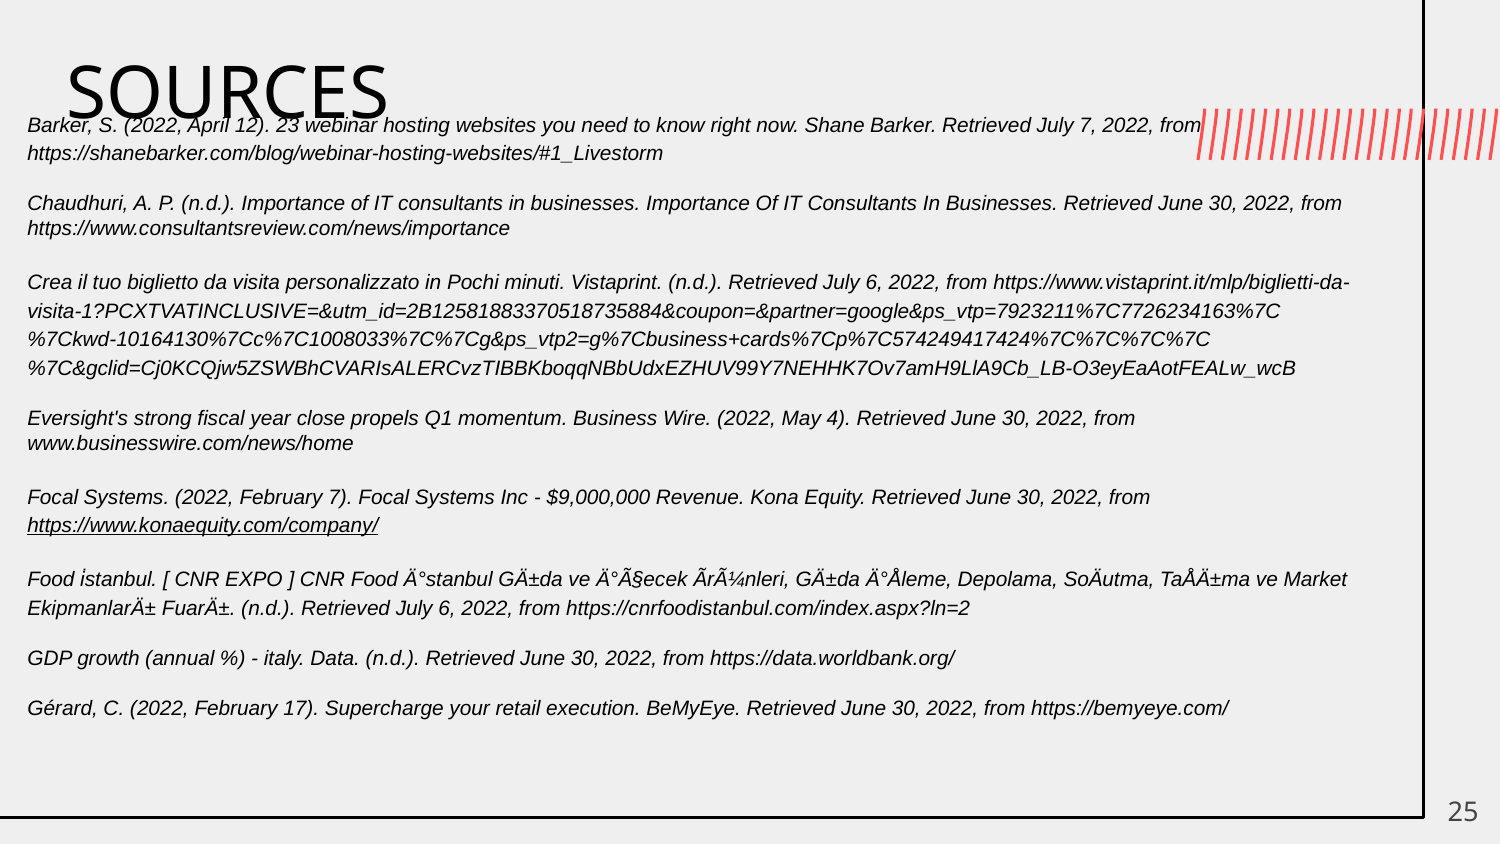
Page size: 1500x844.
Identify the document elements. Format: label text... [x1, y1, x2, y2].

title SOURCES [51, 31, 1316, 125]
subtitle Barker, S. (2022, April 12). 23 webinar hosting websites you need to know right now. Shane Barker. Retrieved July 7, 2022, from https://shanebarker.com/blog/webinar-hosting-websites/#1_Livestorm Chaudhuri, A. P. (n.d.). Importance of IT consultants in businesses. Importance Of IT Consultants In Businesses. Retrieved June 30, 2022, from https://www.consultantsreview.com/news/importance Crea il tuo biglietto da visita personalizzato in Pochi minuti. Vistaprint. (n.d.). Retrieved July 6, 2022, from https://www.vistaprint.it/mlp/biglietti-da-visita-1?PCXTVATINCLUSIVE=&utm_id=2B12581883370518735884&coupon=&partner=google&ps_vtp=7923211%7C7726234163%7C%7Ckwd-10164130%7Cc%7C1008033%7C%7Cg&ps_vtp2=g%7Cbusiness+cards%7Cp%7C574249417424%7C%7C%7C%7C%7C&gclid=Cj0KCQjw5ZSWBhCVARIsALERCvzTIBBKboqqNBbUdxEZHUV99Y7NEHHK7Ov7amH9LlA9Cb_LB-O3eyEaAotFEALw_wcB Eversight's strong fiscal year close propels Q1 momentum. Business Wire. (2022, May 4). Retrieved June 30, 2022, from www.businesswire.com/news/home Focal Systems. (2022, February 7). Focal Systems Inc - $9,000,000 Revenue. Kona Equity. Retrieved June 30, 2022, from https://www.konaequity.com/company/ Food i̇stanbul. [ CNR EXPO ] CNR Food Ä°stanbul GÄ±da ve Ä°Ã§ecek ÃrÃ¼nleri, GÄ±da Ä°Åleme, Depolama, SoÄutma, TaÅÄ±ma ve Market EkipmanlarÄ± FuarÄ±. (n.d.). Retrieved July 6, 2022, from https://cnrfoodistanbul.com/index.aspx?ln=2 GDP growth (annual %) - italy. Data. (n.d.). Retrieved June 30, 2022, from https://data.worldbank.org/ Gérard, C. (2022, February 17). Supercharge your retail execution. BeMyEye. Retrieved June 30, 2022, from https://bemyeye.com/ [12, 92, 1378, 844]
slide_number 25 [1403, 779, 1494, 844]
